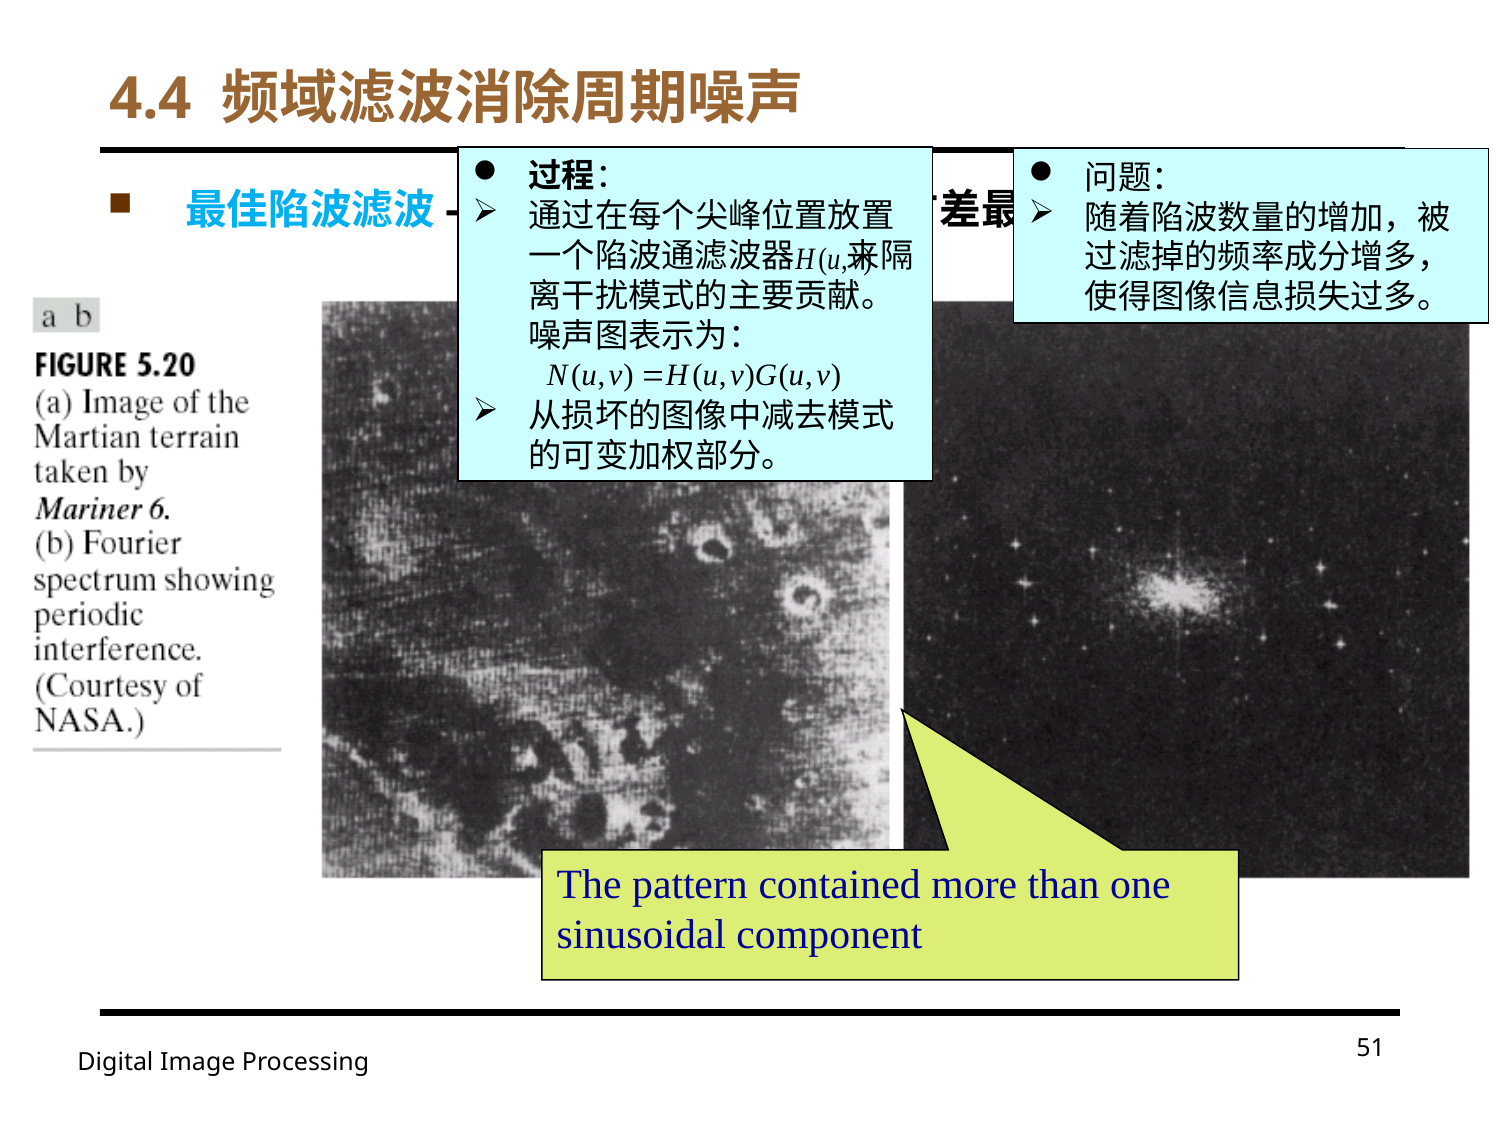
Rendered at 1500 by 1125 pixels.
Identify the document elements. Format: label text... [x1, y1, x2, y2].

list 最佳陷波滤波-使复原估计 的局部方差最小 [92, 980, 1406, 988]
slide_number Digital Image Processing [62, 1037, 488, 1116]
slide_number 51 [1074, 1024, 1400, 1103]
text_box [28, 287, 1475, 980]
list 最佳陷波滤波-使复原估计 的局部方差最小 [92, 174, 457, 287]
text_box 过程： 通过在每个尖峰位置放置一个陷波通滤波器 来隔离干扰模式的主要贡献。噪声图表示为： 从损坏的图像中减去模式的可变加权部分。 [457, 147, 933, 287]
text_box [790, 241, 878, 283]
title 4.4 频域滤波消除周期噪声 [94, 50, 1407, 138]
text_box 问题： 随着陷波数量的增加，被过滤掉的频率成分增多，使得图像信息损失过多。 [1013, 148, 1489, 323]
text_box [540, 356, 846, 399]
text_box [673, 181, 804, 240]
list 最佳陷波滤波-使复原估计 的局部方差最小 [933, 174, 1013, 287]
